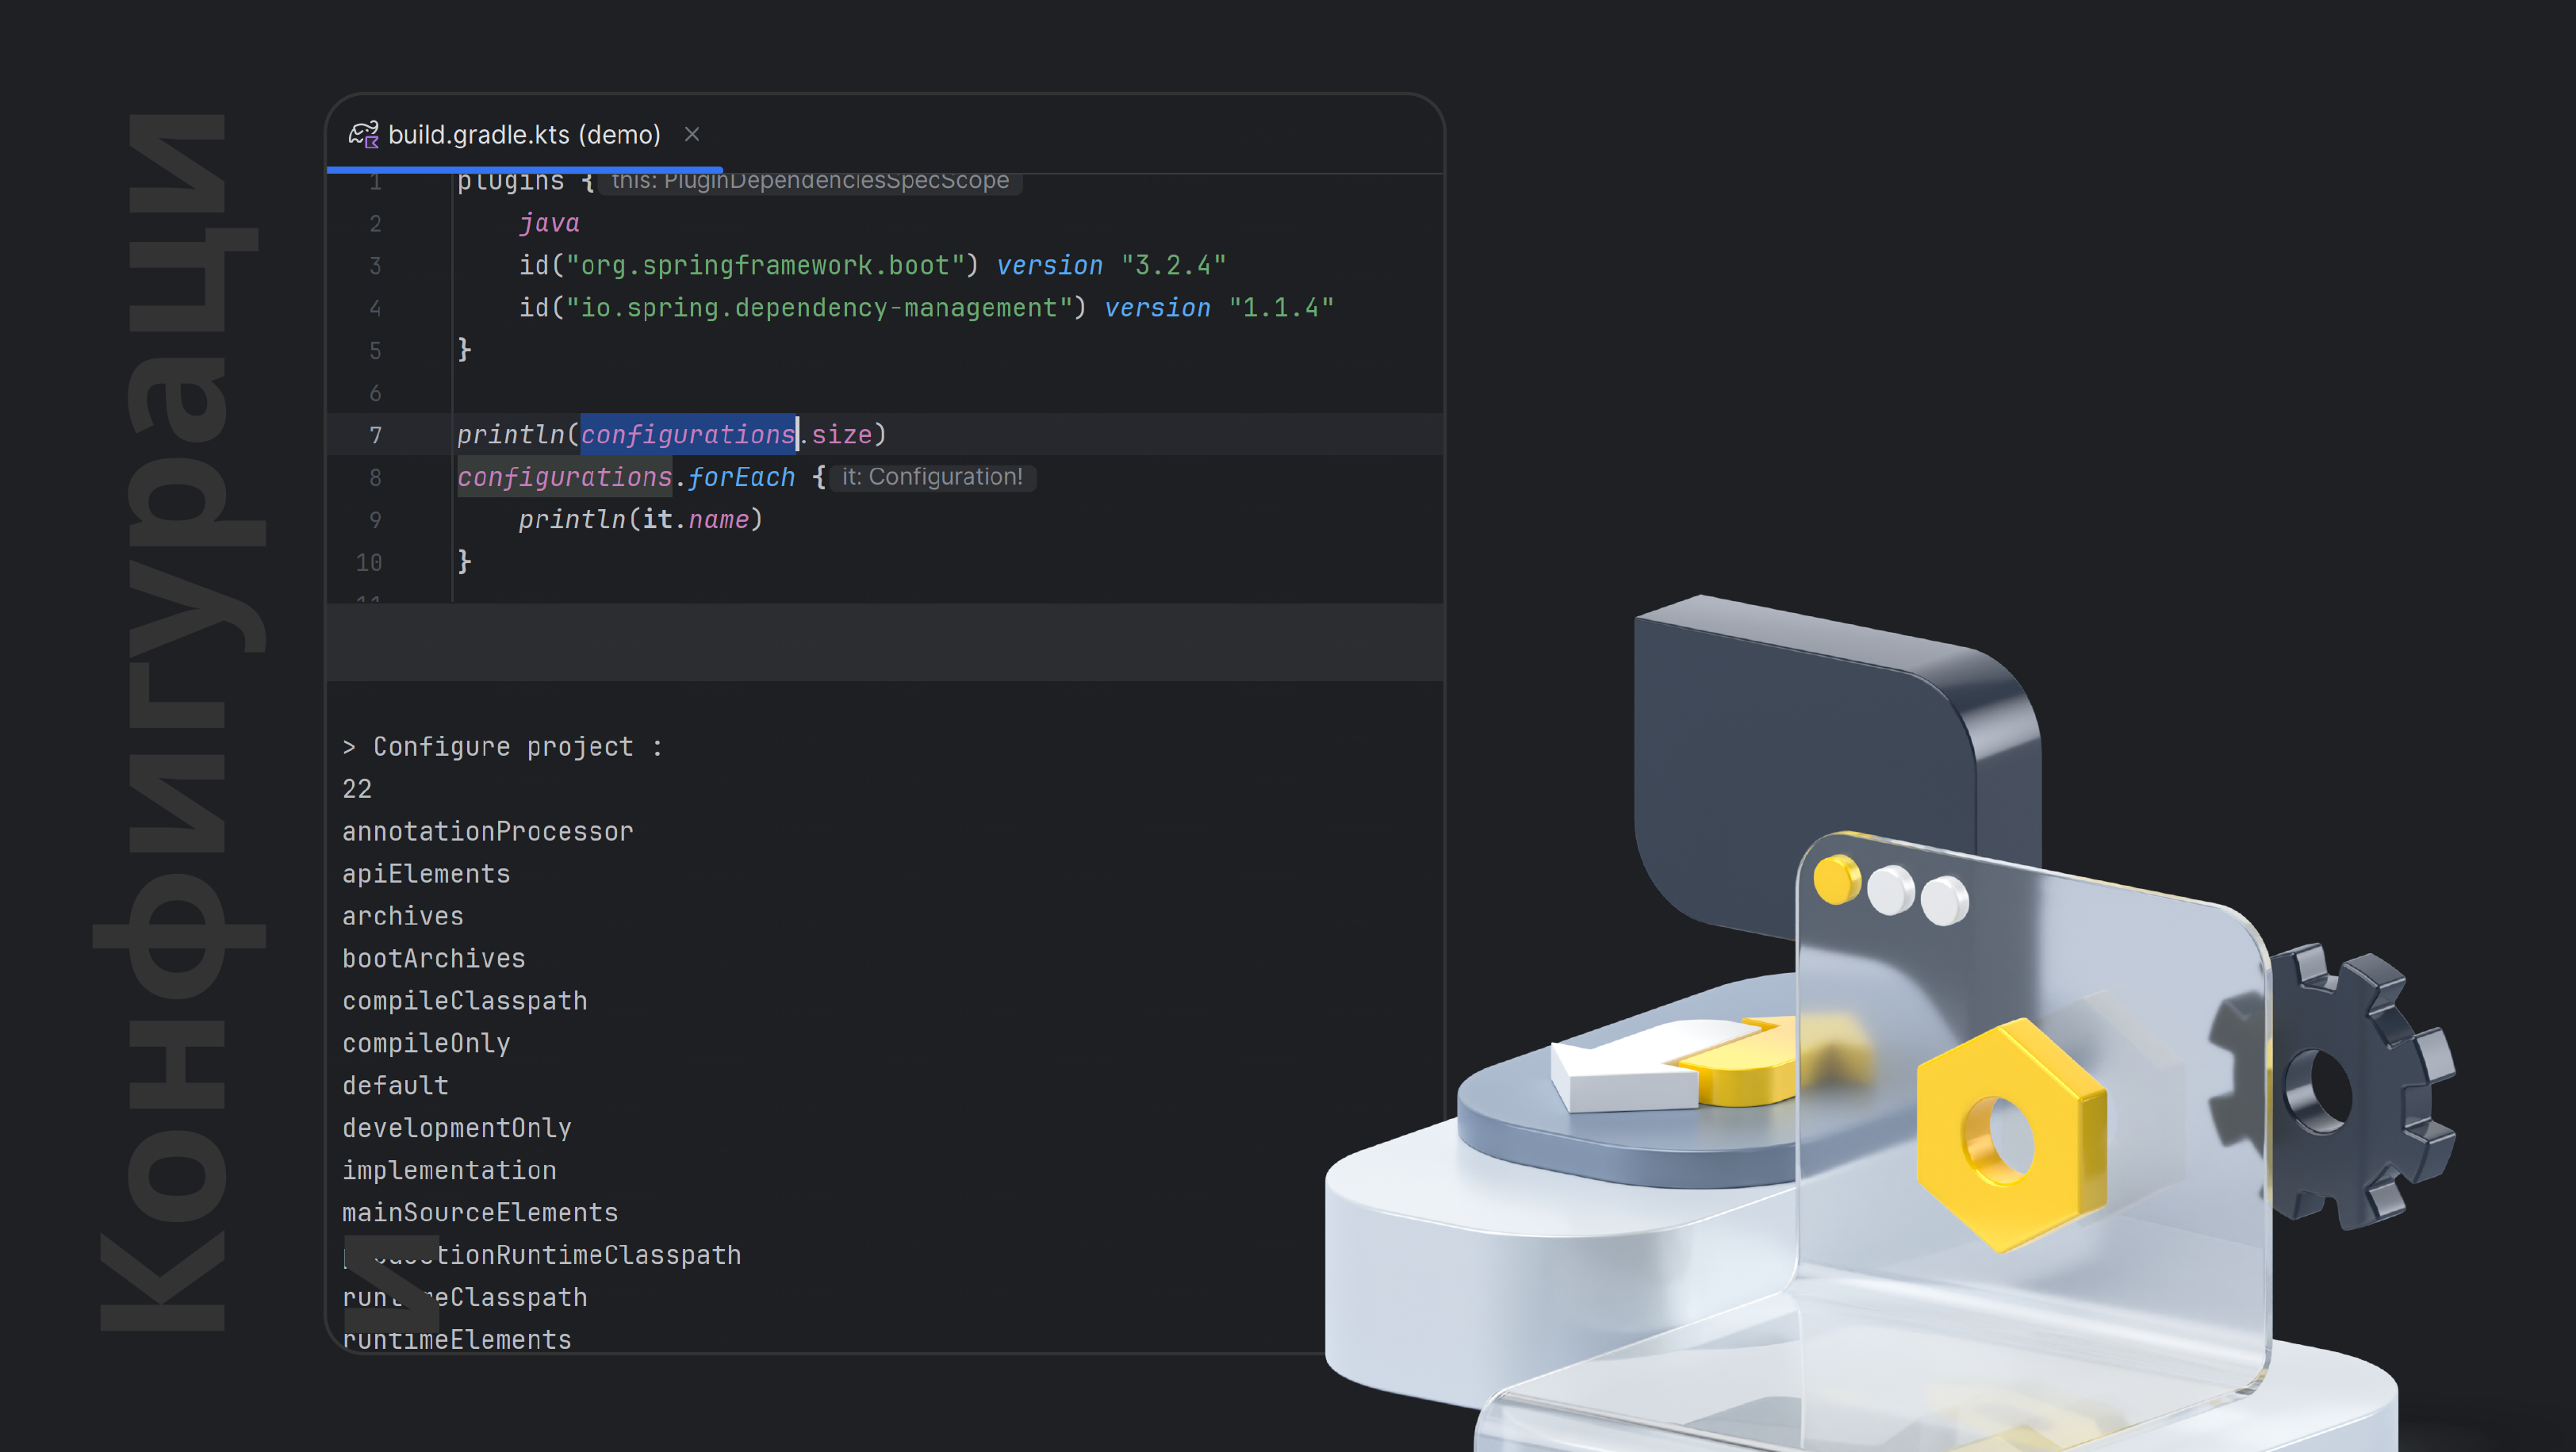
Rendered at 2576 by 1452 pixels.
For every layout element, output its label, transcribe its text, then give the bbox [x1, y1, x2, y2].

picture [324, 93, 2576, 1452]
text_box Конфигурации [39, 0, 481, 1358]
